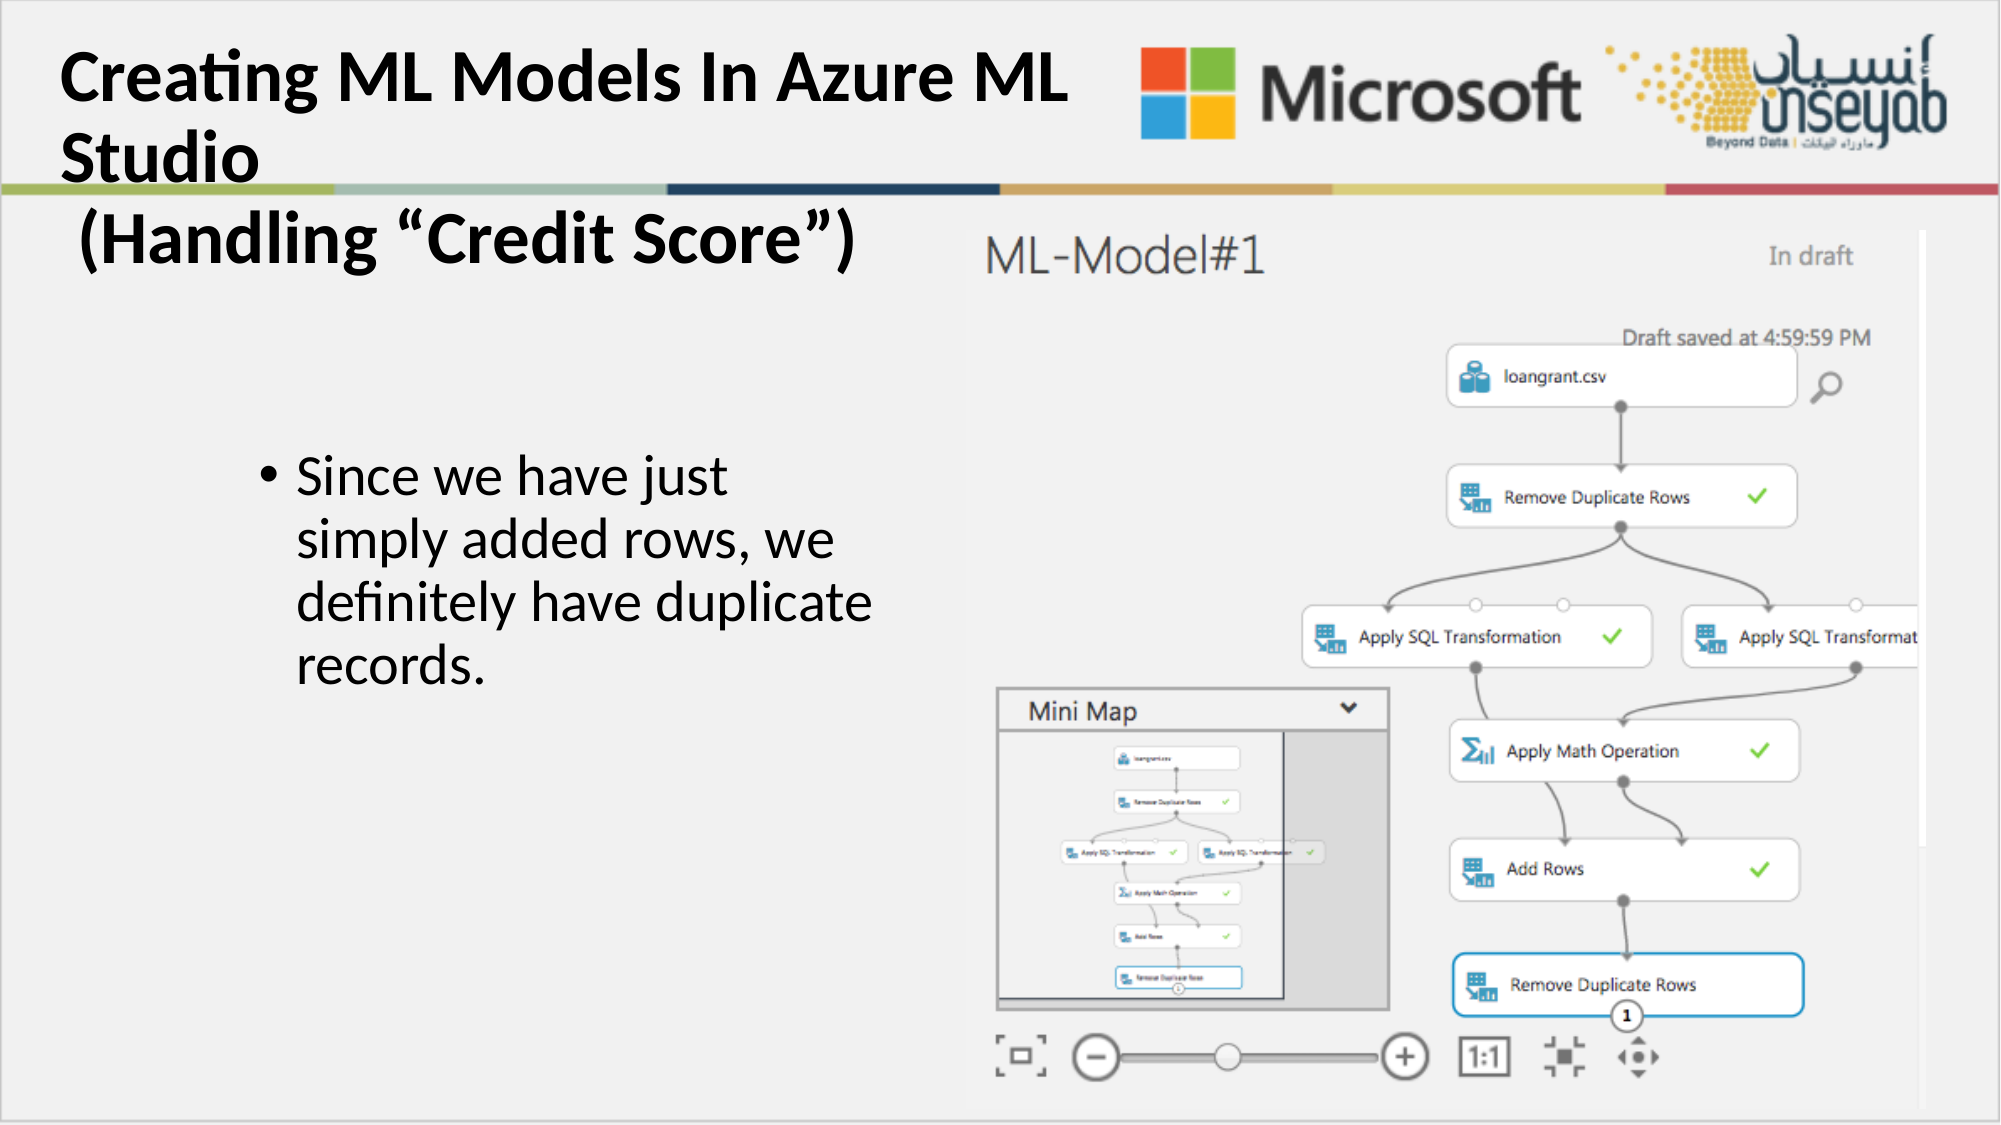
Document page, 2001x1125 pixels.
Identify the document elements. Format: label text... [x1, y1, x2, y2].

list Since we have just simply added rows, we definitely have duplicate records. [243, 437, 906, 950]
picture [0, 0, 2001, 1125]
title Creating ML Models In Azure ML Studio (Handling “Credit Score”) [45, 128, 1124, 188]
